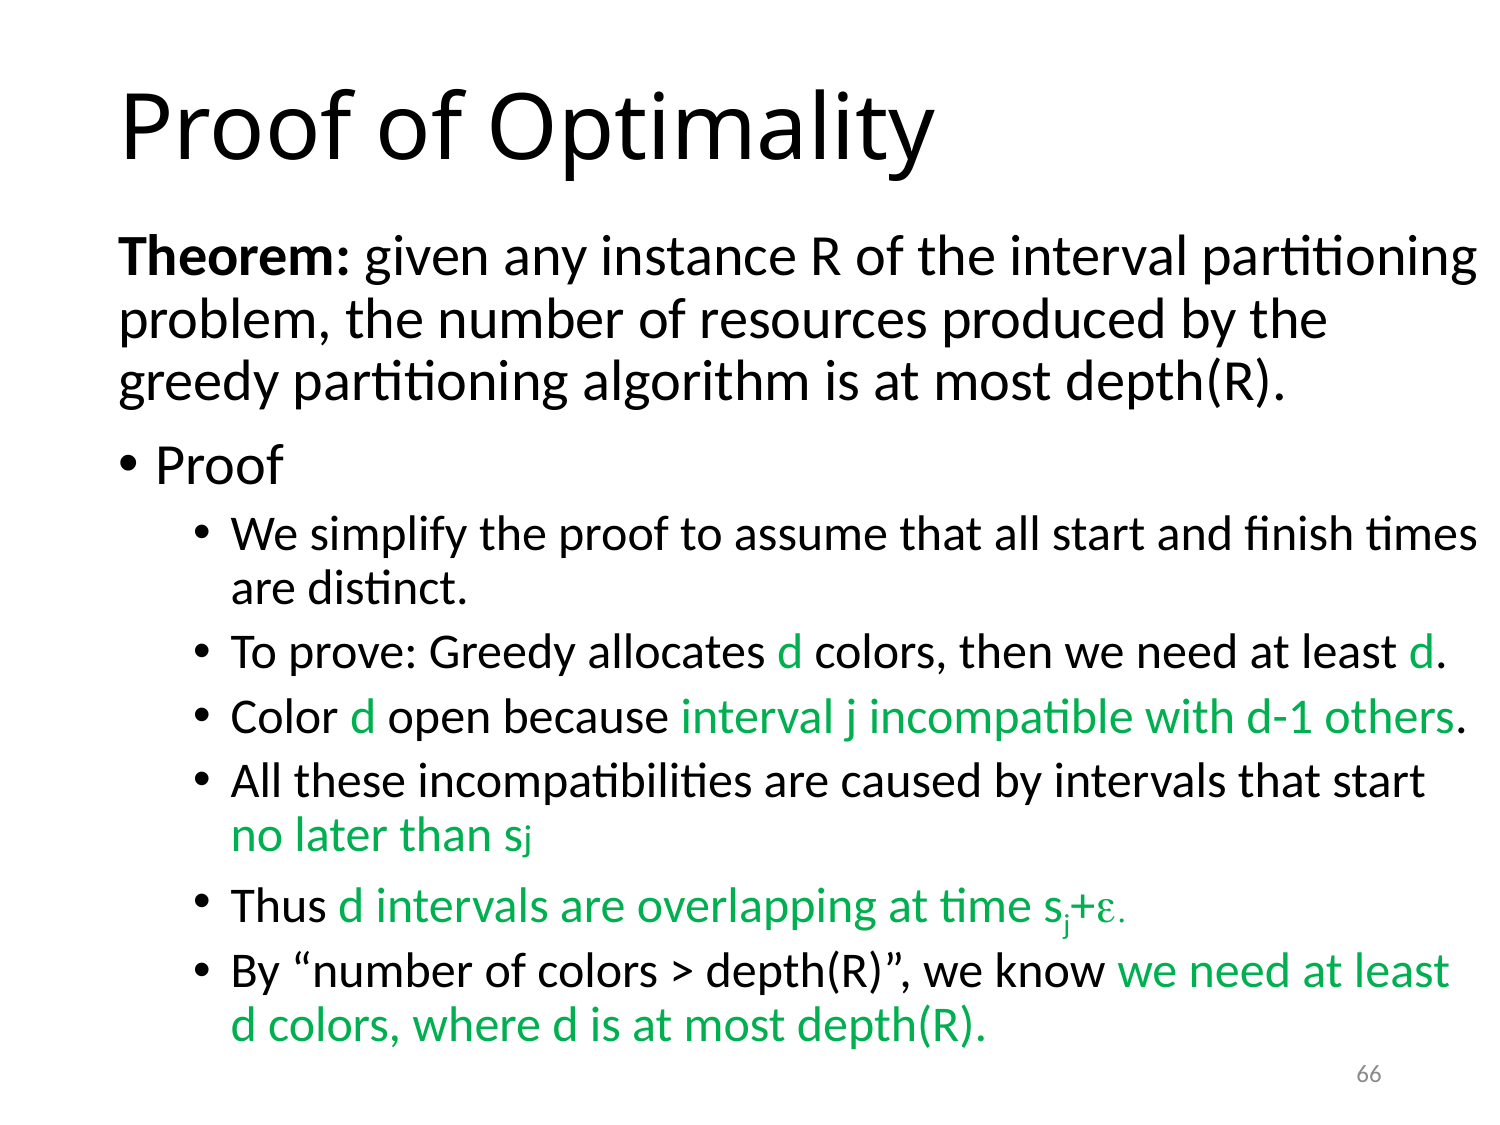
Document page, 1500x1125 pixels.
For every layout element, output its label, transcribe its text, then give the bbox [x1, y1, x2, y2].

slide_number 66 [1059, 1042, 1397, 1103]
list Theorem: given any instance R of the interval partitioning problem, the number of resources produced by the greedy partitioning algorithm is at most depth(R). Proof We simplify the proof to assume that all start and finish times are distinct. To prove: Greedy allocates d colors, then we need at least d. Color d open because interval j incompatible with d-1 others. All these incompatibilities are caused by intervals that start no later than sj Thus d intervals are overlapping at time sj+e. By “number of colors > depth(R)”, we know we need at least d colors, where d is at most depth(R). [103, 217, 1500, 1066]
title Proof of Optimality [103, 59, 1397, 201]
